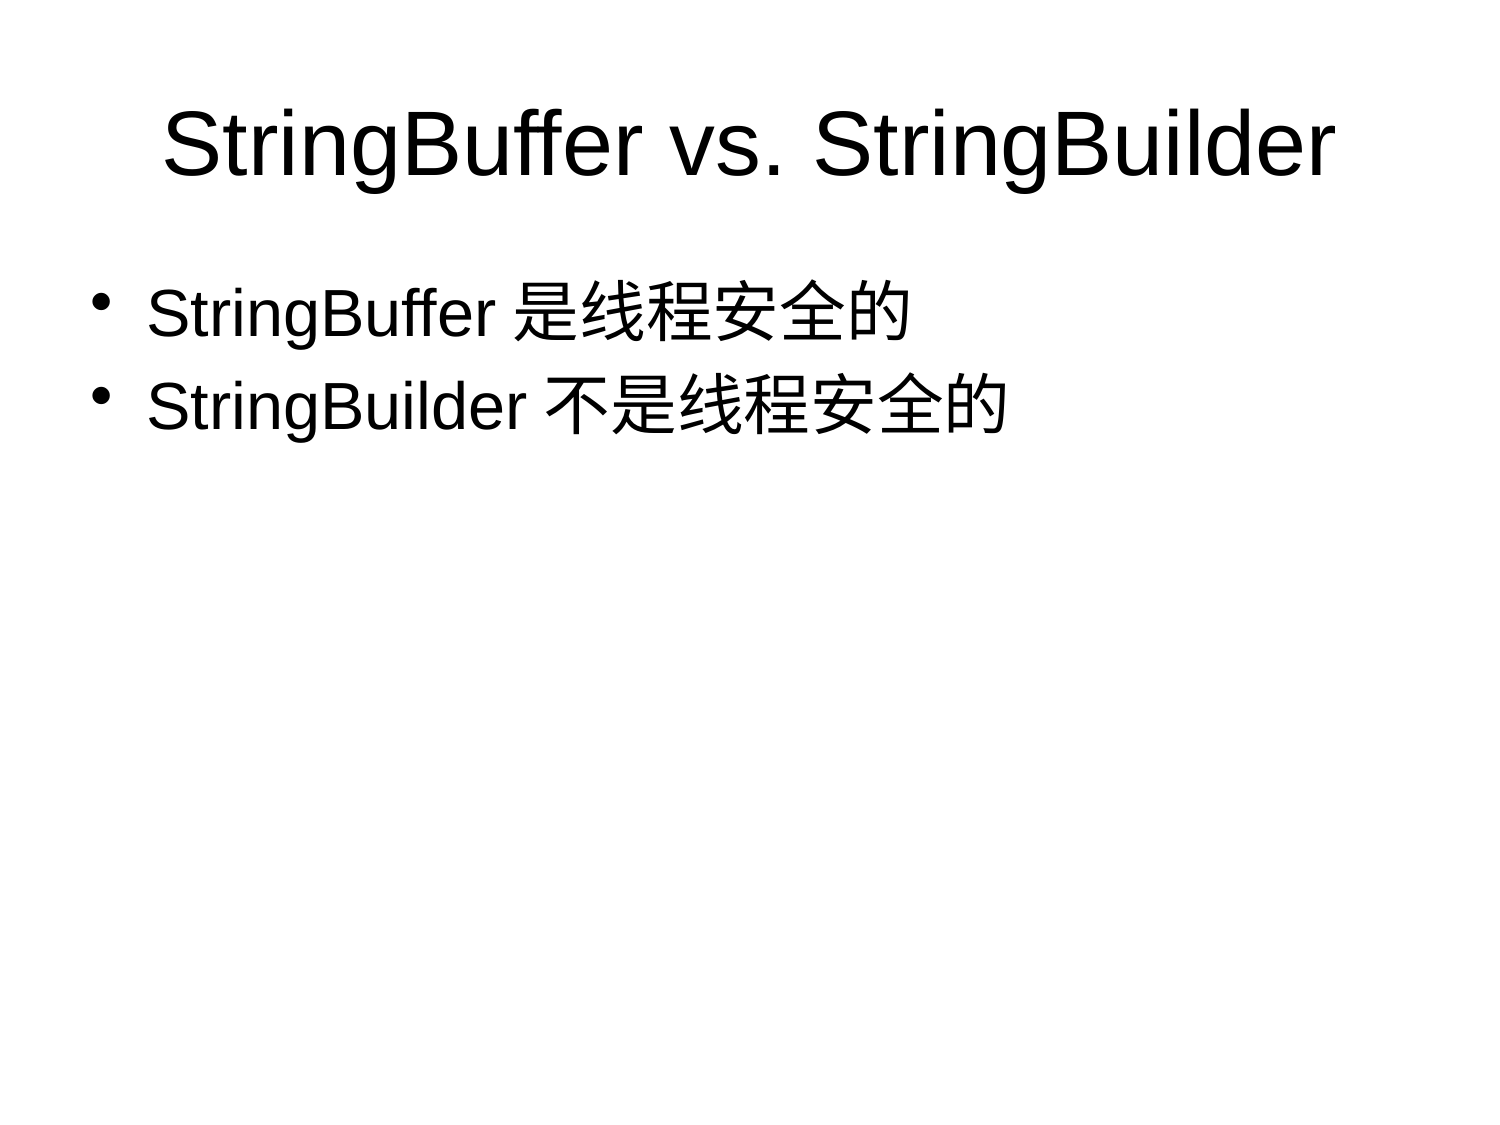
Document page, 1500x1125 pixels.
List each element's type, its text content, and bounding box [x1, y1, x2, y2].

list StringBuffer是线程安全的 StringBuilder不是线程安全的 [75, 262, 1425, 1005]
title StringBuffer vs. StringBuilder [75, 45, 1425, 233]
